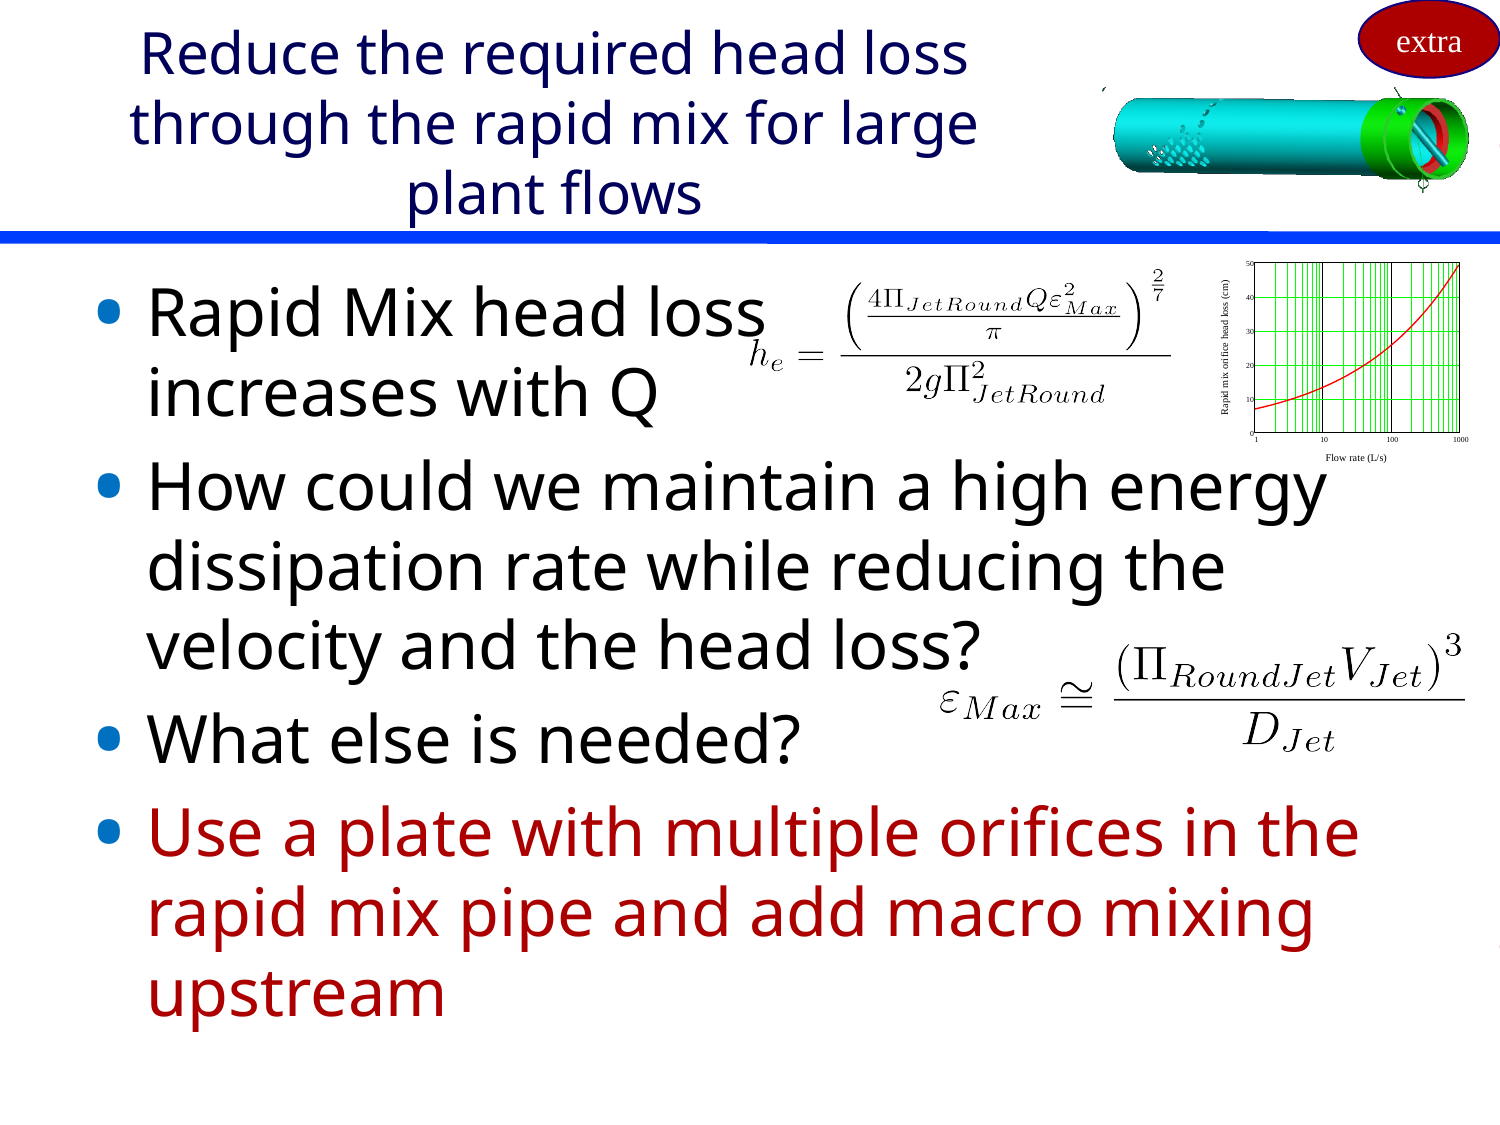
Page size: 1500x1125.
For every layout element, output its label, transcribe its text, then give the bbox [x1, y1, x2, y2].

text_box extra [1358, 0, 1500, 78]
picture [1213, 249, 1476, 470]
list Rapid Mix head loss increases with Q How could we maintain a high energy dissipation rate while reducing the velocity and the head loss? What else is needed? Use a plate with multiple orifices in the rapid mix pipe and add macro mixing upstream [74, 262, 1426, 1006]
picture [940, 633, 1465, 752]
picture [749, 269, 1171, 403]
title Reduce the required head loss through the rapid mix for large plant flows [40, 27, 1069, 215]
picture [1102, 87, 1476, 193]
